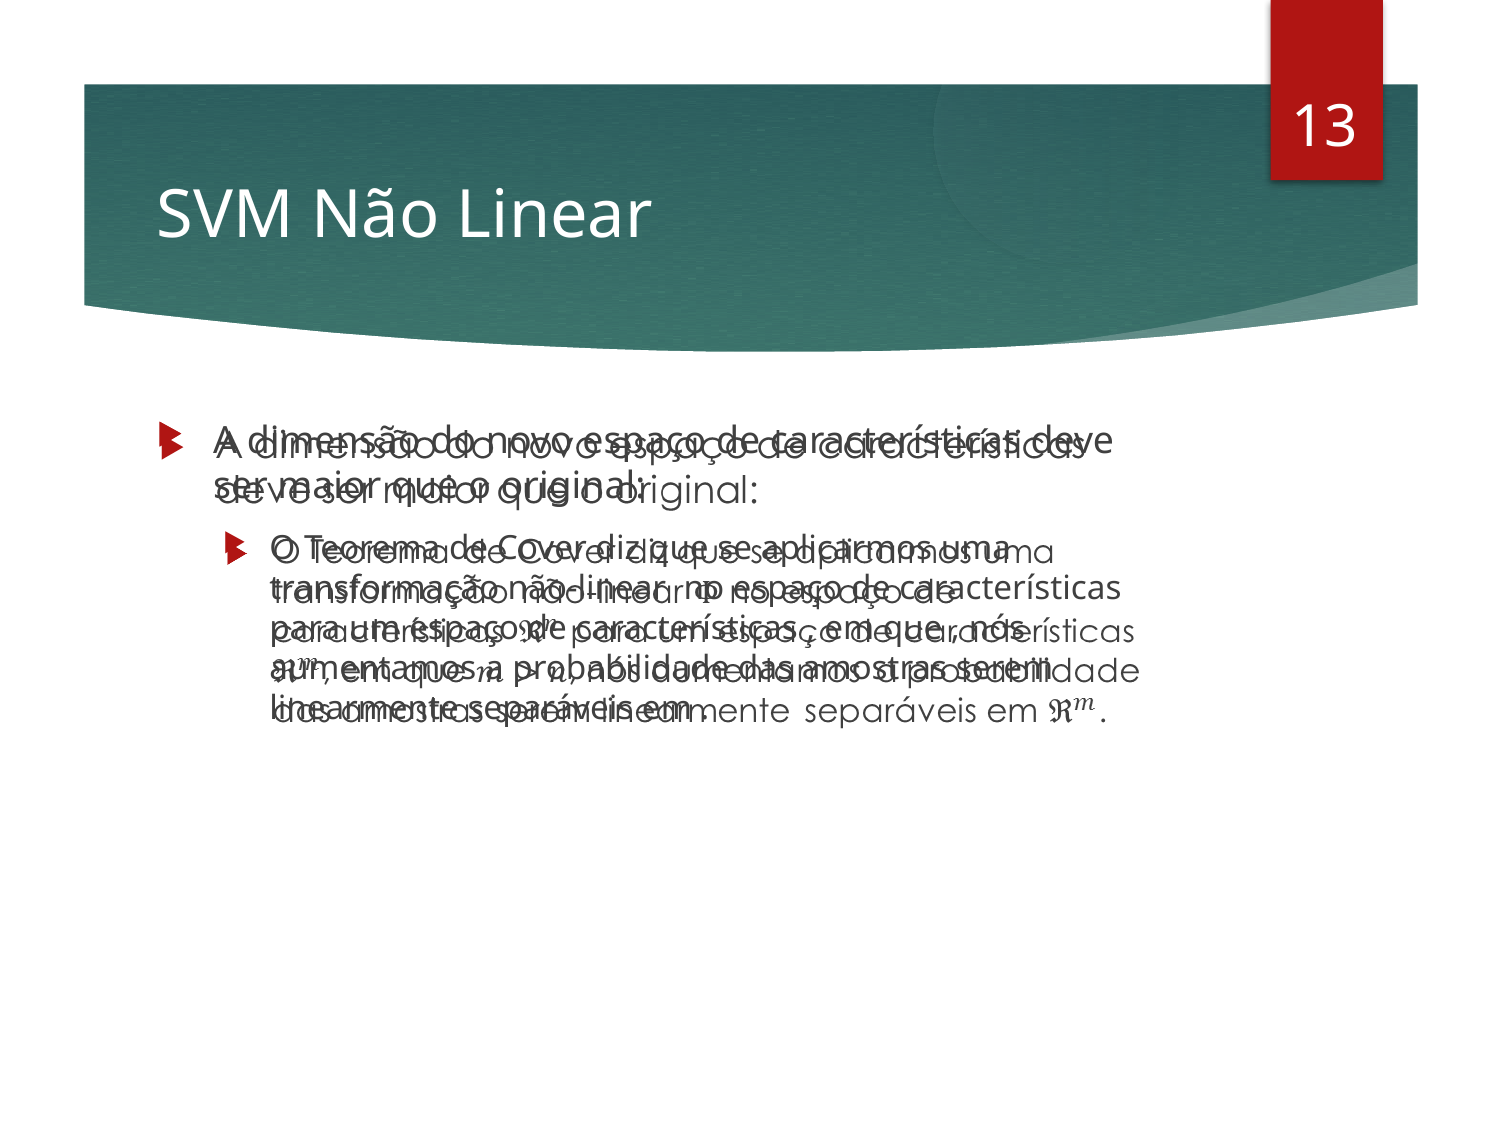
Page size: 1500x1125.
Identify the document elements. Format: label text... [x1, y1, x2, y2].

text_box SVM Não Linear [142, 152, 1183, 269]
text_box <número> [1259, 48, 1390, 175]
text_box [1278, 287, 1382, 324]
picture [85, 85, 1417, 351]
text_box [142, 408, 1183, 988]
